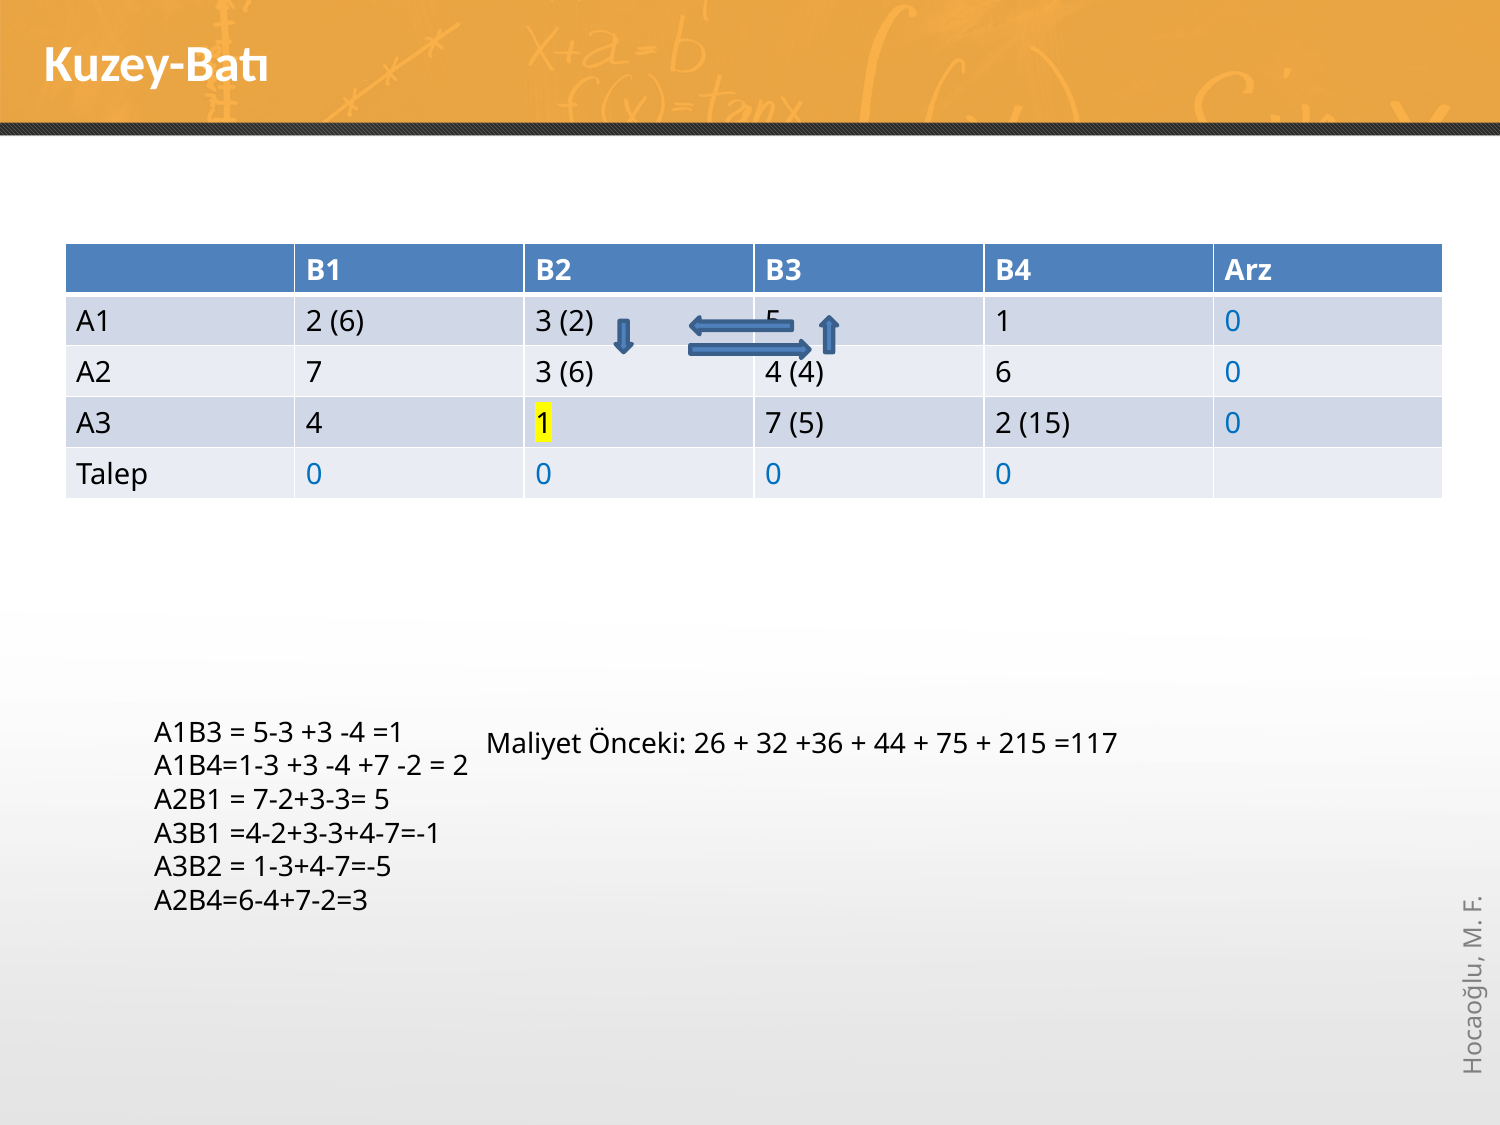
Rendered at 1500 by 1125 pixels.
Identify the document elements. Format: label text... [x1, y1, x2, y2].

table_cell 4 (4) [755, 346, 983, 396]
table_cell 0 [525, 448, 753, 498]
text_box [818, 315, 840, 355]
table_cell 0 [295, 448, 523, 498]
table_cell [1214, 448, 1442, 498]
table_header B4 [985, 244, 1213, 292]
table_cell 5 [755, 297, 983, 345]
picture [0, 0, 1500, 1125]
table_cell 0 [755, 448, 983, 498]
table_cell A2 [66, 346, 294, 396]
table_cell 2 (6) [295, 297, 523, 345]
text_box [688, 315, 795, 337]
table_cell A3 [66, 397, 294, 447]
table_cell 7 (5) [755, 397, 983, 447]
text_box [613, 318, 634, 355]
table_cell 3 (2) [525, 297, 753, 345]
table_cell Talep [66, 448, 294, 498]
table_cell 2 (15) [985, 397, 1213, 447]
table_cell 3 (6) [525, 346, 753, 396]
table_cell 7 [295, 346, 523, 396]
table_cell 6 [985, 346, 1213, 396]
table_cell 0 [1214, 397, 1442, 447]
table_header Arz [1214, 244, 1442, 292]
table_cell 4 [295, 397, 523, 447]
table_header B1 [295, 244, 523, 292]
table_cell 0 [985, 448, 1213, 498]
table_header [66, 244, 294, 292]
table_cell 1 [525, 397, 753, 447]
title Kuzey-Batı [29, 0, 1444, 126]
table_cell 1 [985, 297, 1213, 345]
table_header B3 [755, 244, 983, 292]
text_box A1B3 = 5-3 +3 -4 =1 A1B4=1-3 +3 -4 +7 -2 = 2 A2B1 = 7-2+3-3= 5 A3B1 =4-2+3-3+4-7=-1 A3B2 = 1-3+4-7=-5 A2B4=6-4+7-2=3 [139, 706, 484, 992]
table_header B2 [525, 244, 753, 292]
text_box Maliyet Önceki: 26 + 32 +36 + 44 + 75 + 215 =117 [471, 718, 1134, 767]
text_box [688, 338, 812, 360]
table_cell 0 [1214, 346, 1442, 396]
table_cell A1 [66, 297, 294, 345]
table_cell 0 [1214, 297, 1442, 345]
